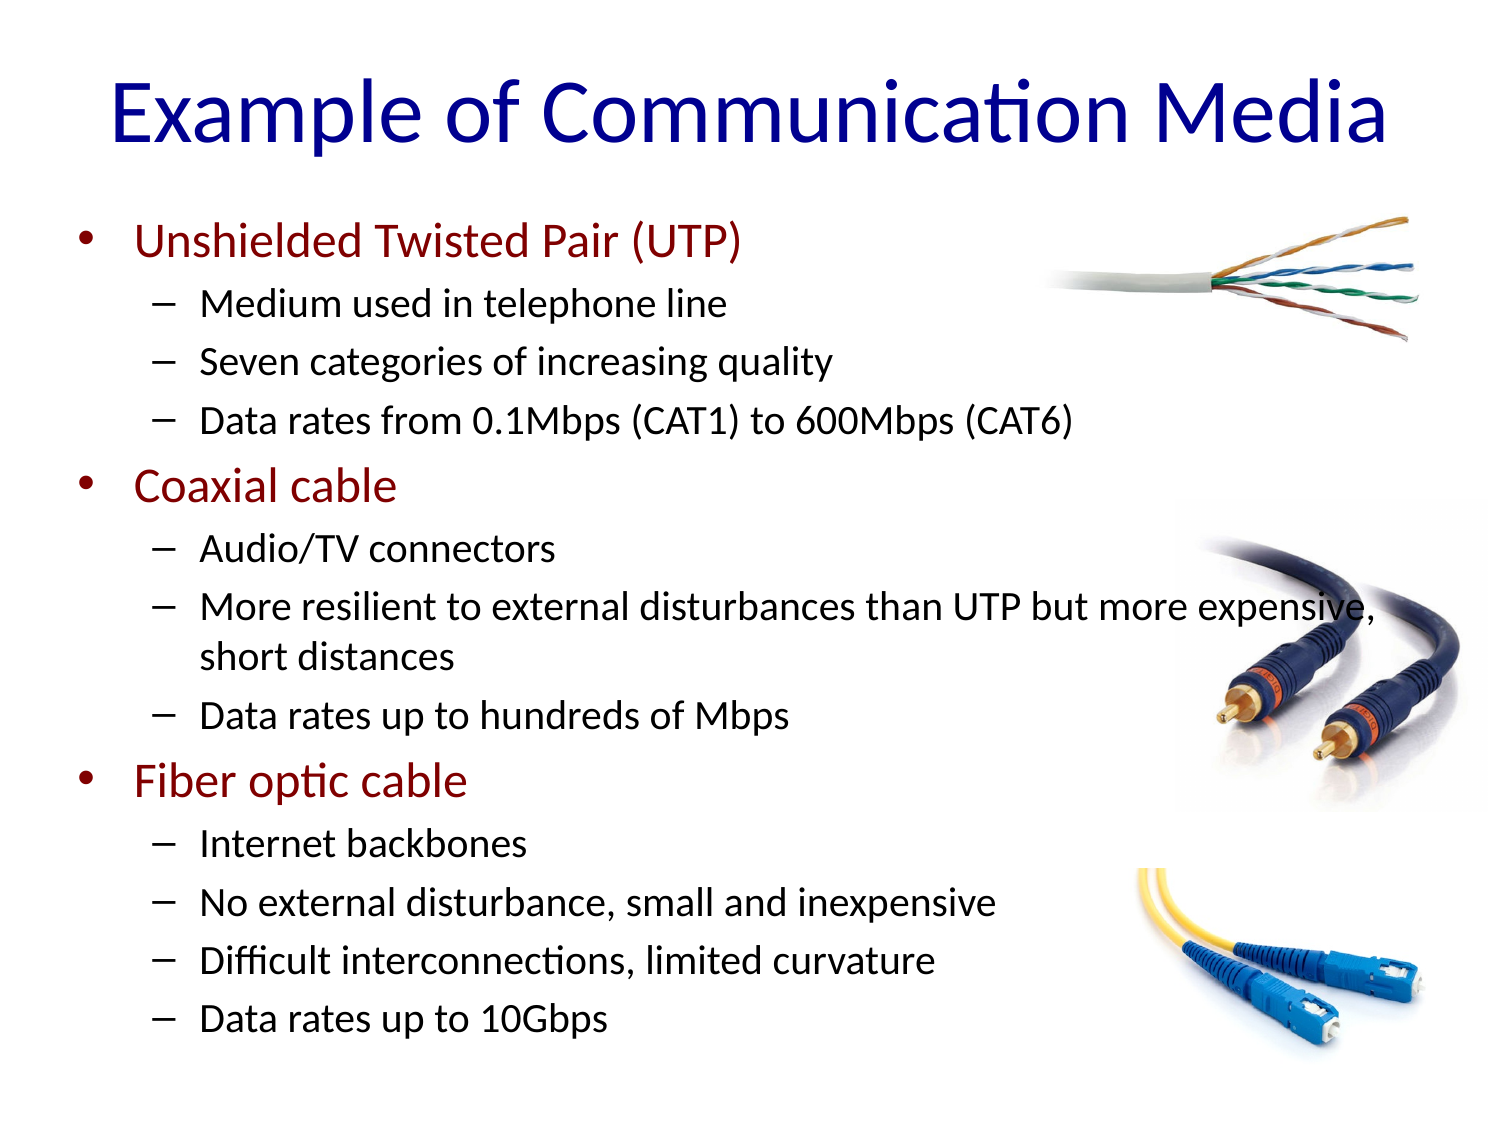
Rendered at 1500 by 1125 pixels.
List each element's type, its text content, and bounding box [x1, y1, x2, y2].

list Unshielded Twisted Pair (UTP) Medium used in telephone line Seven categories of increasing quality Data rates from 0.1Mbps (CAT1) to 600Mbps (CAT6) Coaxial cable Audio/TV connectors More resilient to external disturbances than UTP but more expensive, short distances Data rates up to hundreds of Mbps Fiber optic cable Internet backbones No external disturbance, small and inexpensive Difficult interconnections, limited curvature Data rates up to 10Gbps [62, 200, 1463, 1075]
picture [1103, 868, 1488, 1106]
picture [1175, 499, 1488, 813]
title Example of Communication Media [75, 12, 1425, 200]
picture [1024, 174, 1445, 360]
